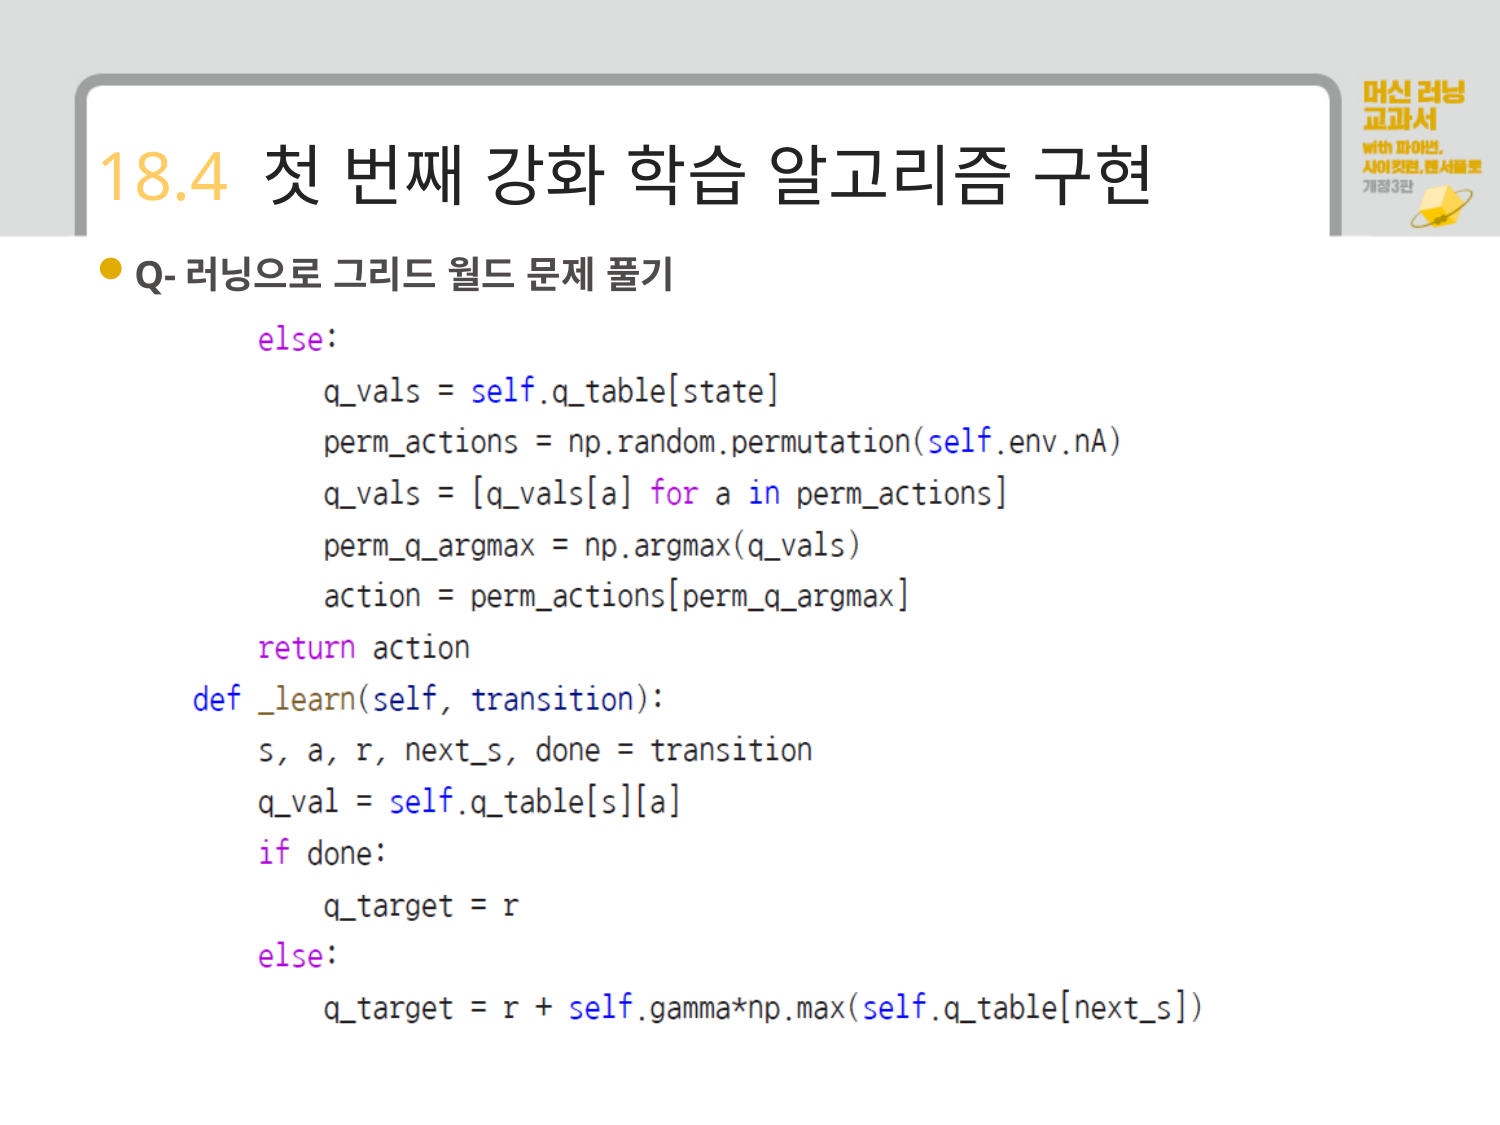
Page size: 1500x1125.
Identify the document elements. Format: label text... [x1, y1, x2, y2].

title 18.4 첫 번째 강화 학습 알고리즘 구현 [81, 90, 1412, 222]
picture [0, 0, 1500, 1125]
list Q-러닝으로 그리드 월드 문제 풀기 [81, 239, 1440, 1054]
